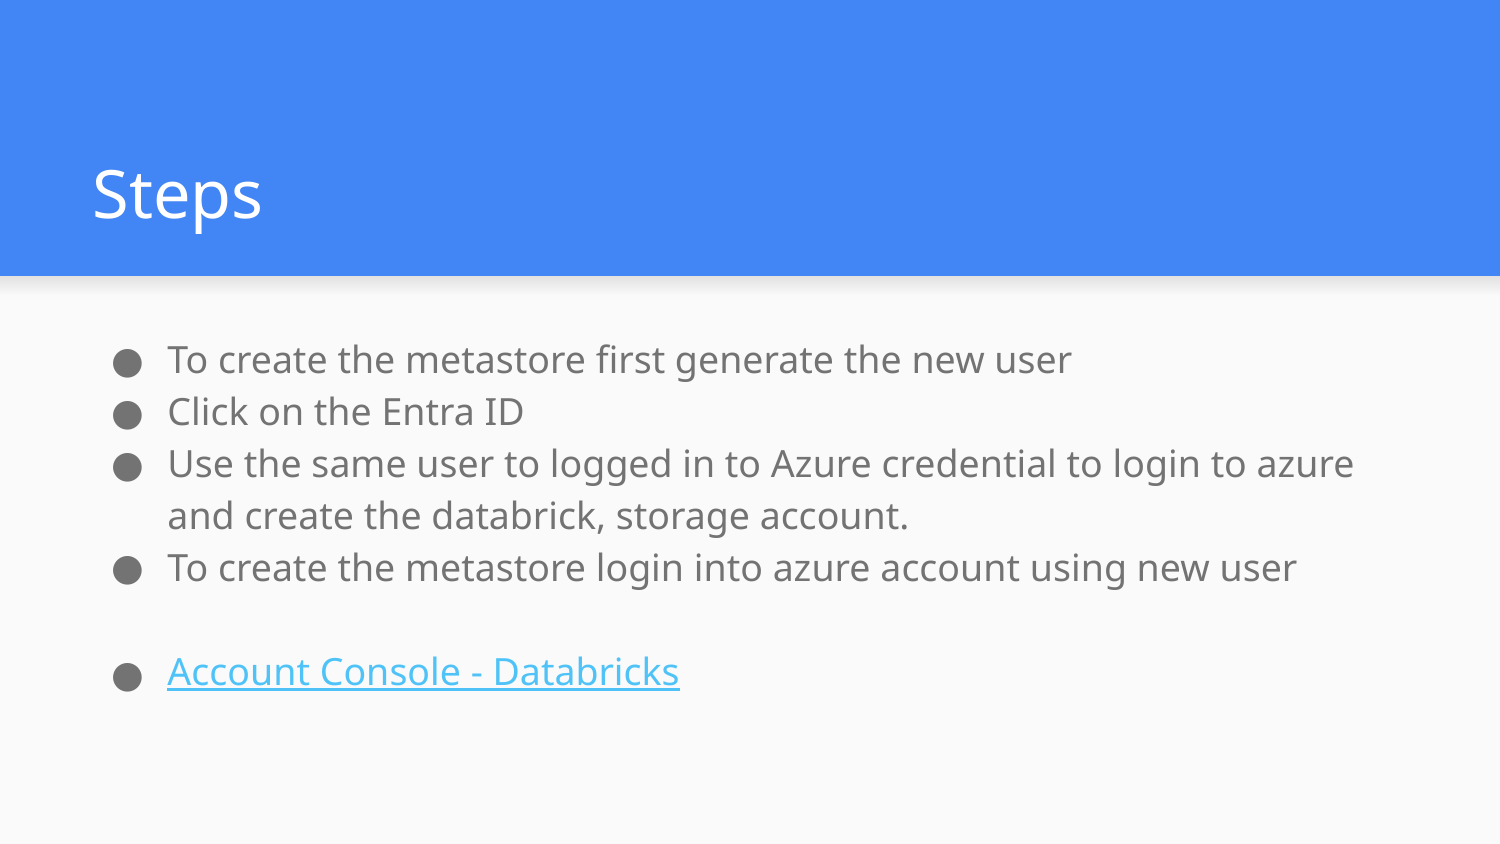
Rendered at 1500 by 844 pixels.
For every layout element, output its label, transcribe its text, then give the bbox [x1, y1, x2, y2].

title Steps [77, 121, 1427, 248]
list To create the metastore first generate the new user Click on the Entra ID Use the same user to logged in to Azure credential to login to azure and create the databrick, storage account. To create the metastore login into azure account using new user Account Console - Databricks [77, 314, 1427, 760]
